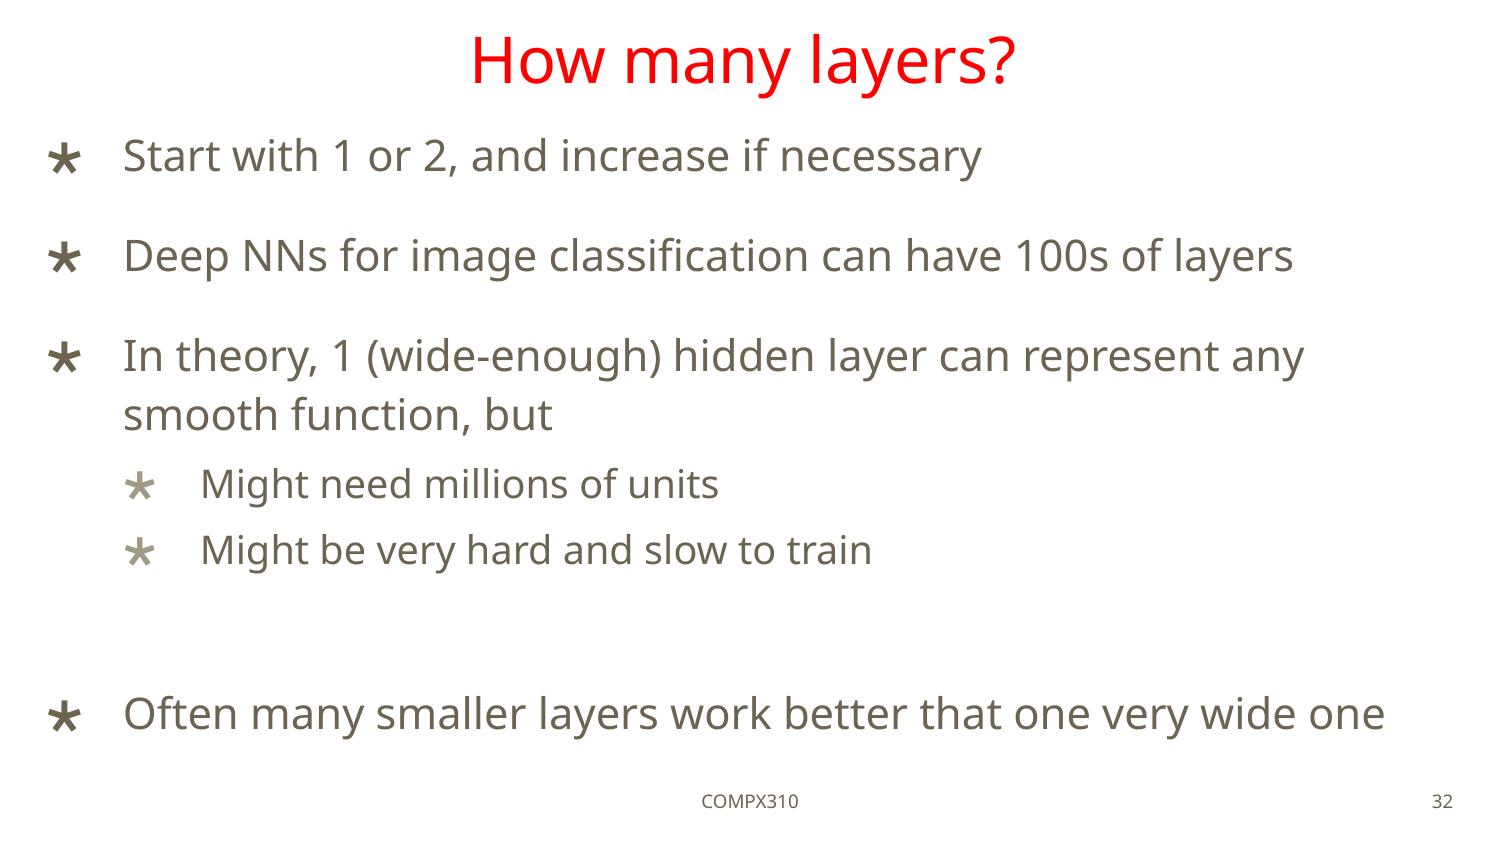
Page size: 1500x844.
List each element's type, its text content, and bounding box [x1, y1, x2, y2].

slide_number 32 [1118, 782, 1469, 827]
title How many layers? [30, 11, 1456, 106]
list Start with 1 or 2, and increase if necessary Deep NNs for image classification can have 100s of layers In theory, 1 (wide-enough) hidden layer can represent any smooth function, but Might need millions of units Might be very hard and slow to train Often many smaller layers work better that one very wide one [30, 113, 1456, 754]
footer COMPX310 [512, 782, 988, 827]
